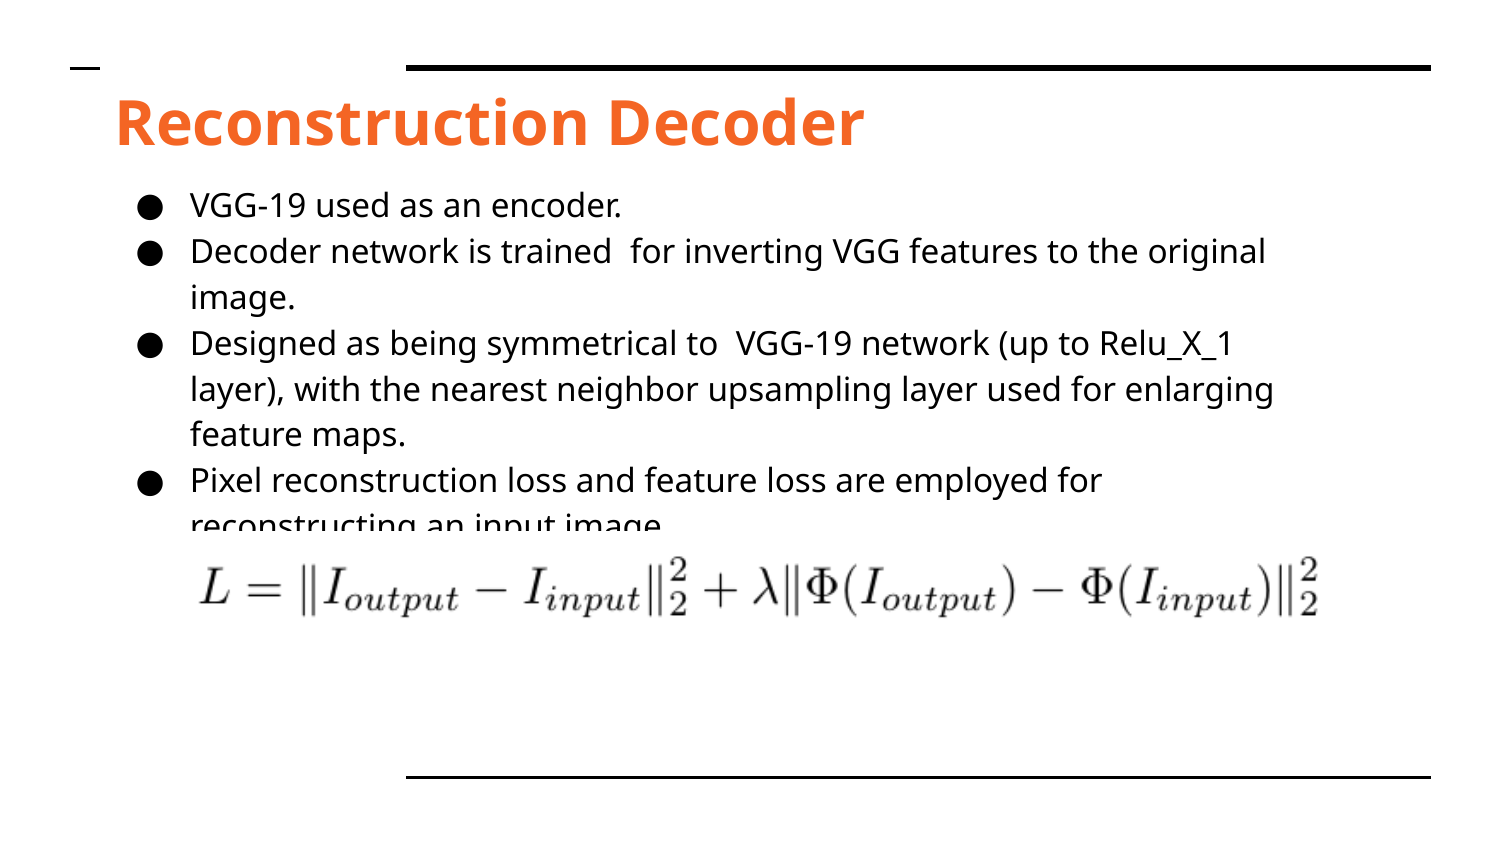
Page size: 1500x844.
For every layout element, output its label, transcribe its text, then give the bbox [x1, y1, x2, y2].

picture [172, 531, 1328, 633]
list VGG-19 used as an encoder. Decoder network is trained for inverting VGG features to the original image. Designed as being symmetrical to VGG-19 network (up to Relu_X_1 layer), with the nearest neighbor upsampling layer used for enlarging feature maps. Pixel reconstruction loss and feature loss are employed for reconstructing an input image. [99, 163, 1321, 681]
title Reconstruction Decoder [99, 67, 1137, 163]
